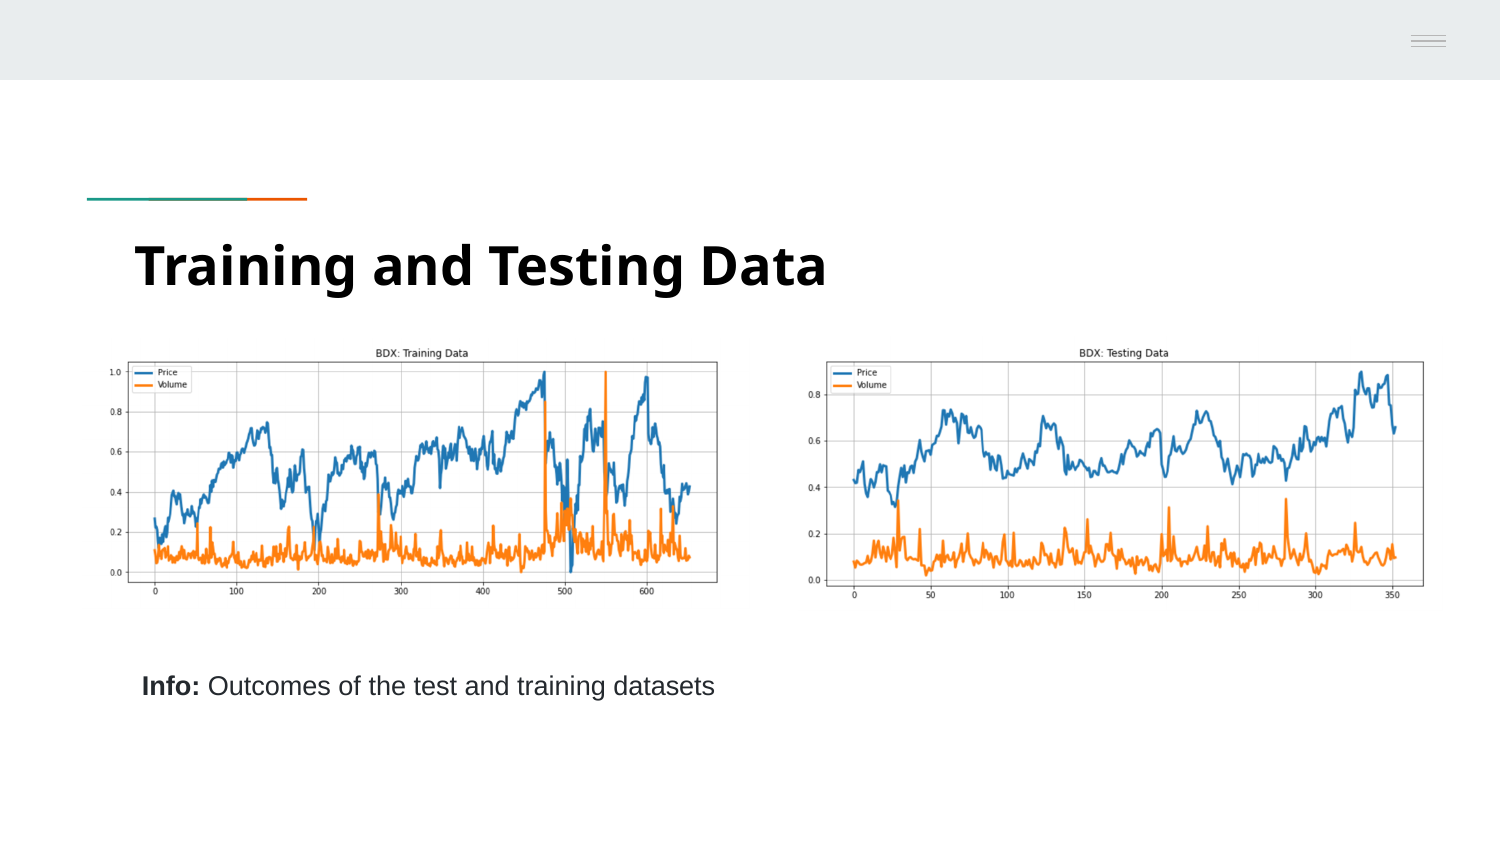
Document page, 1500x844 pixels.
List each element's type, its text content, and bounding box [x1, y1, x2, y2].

picture [797, 336, 1443, 611]
picture [81, 338, 751, 610]
list Info: Outcomes of the test and training datasets [126, 648, 1006, 806]
title Training and Testing Data [119, 216, 858, 386]
